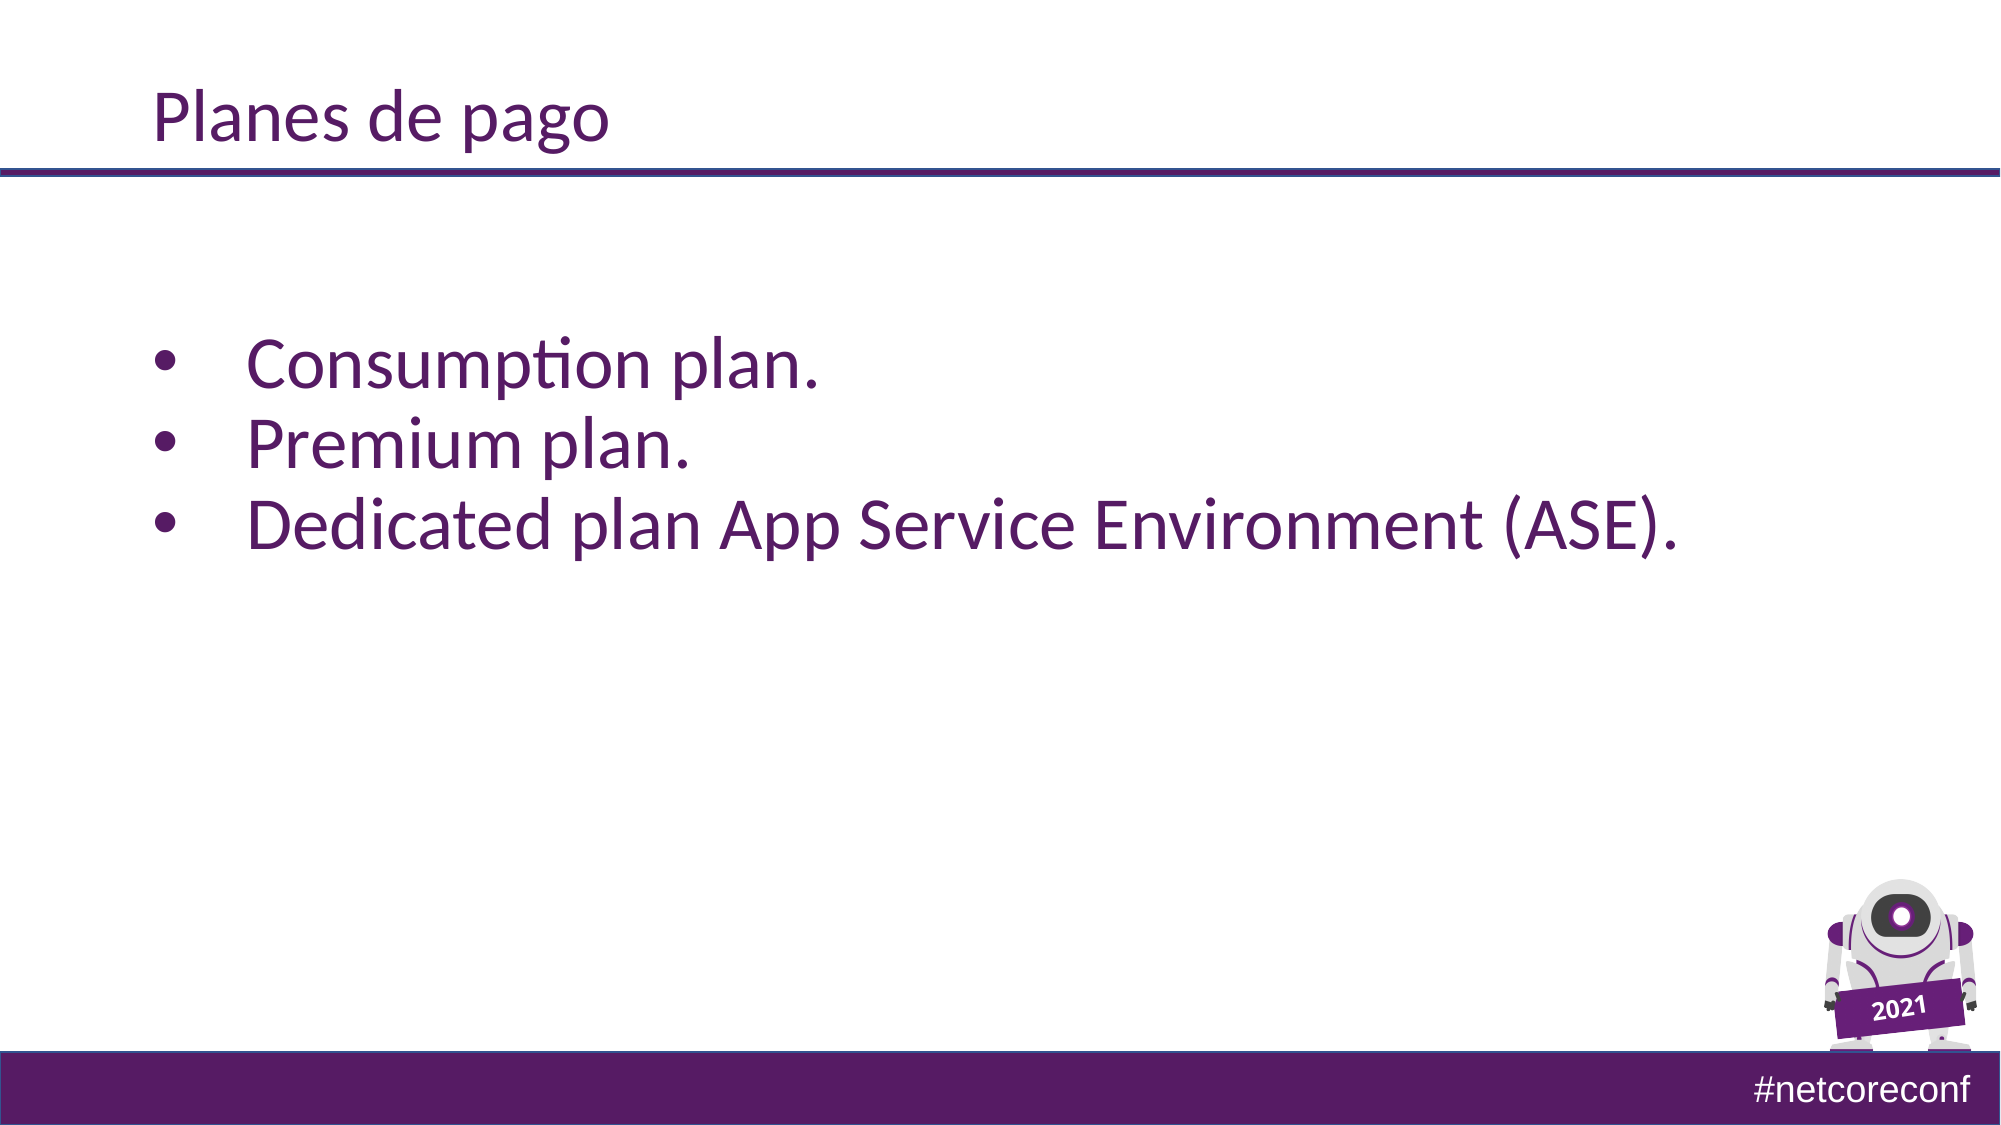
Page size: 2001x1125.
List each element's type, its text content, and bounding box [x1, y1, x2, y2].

title Planes de pago [137, 20, 1863, 212]
picture [1824, 879, 1977, 1051]
text_box Consumption plan. Premium plan. Dedicated plan App Service Environment (ASE). [137, 212, 1863, 677]
